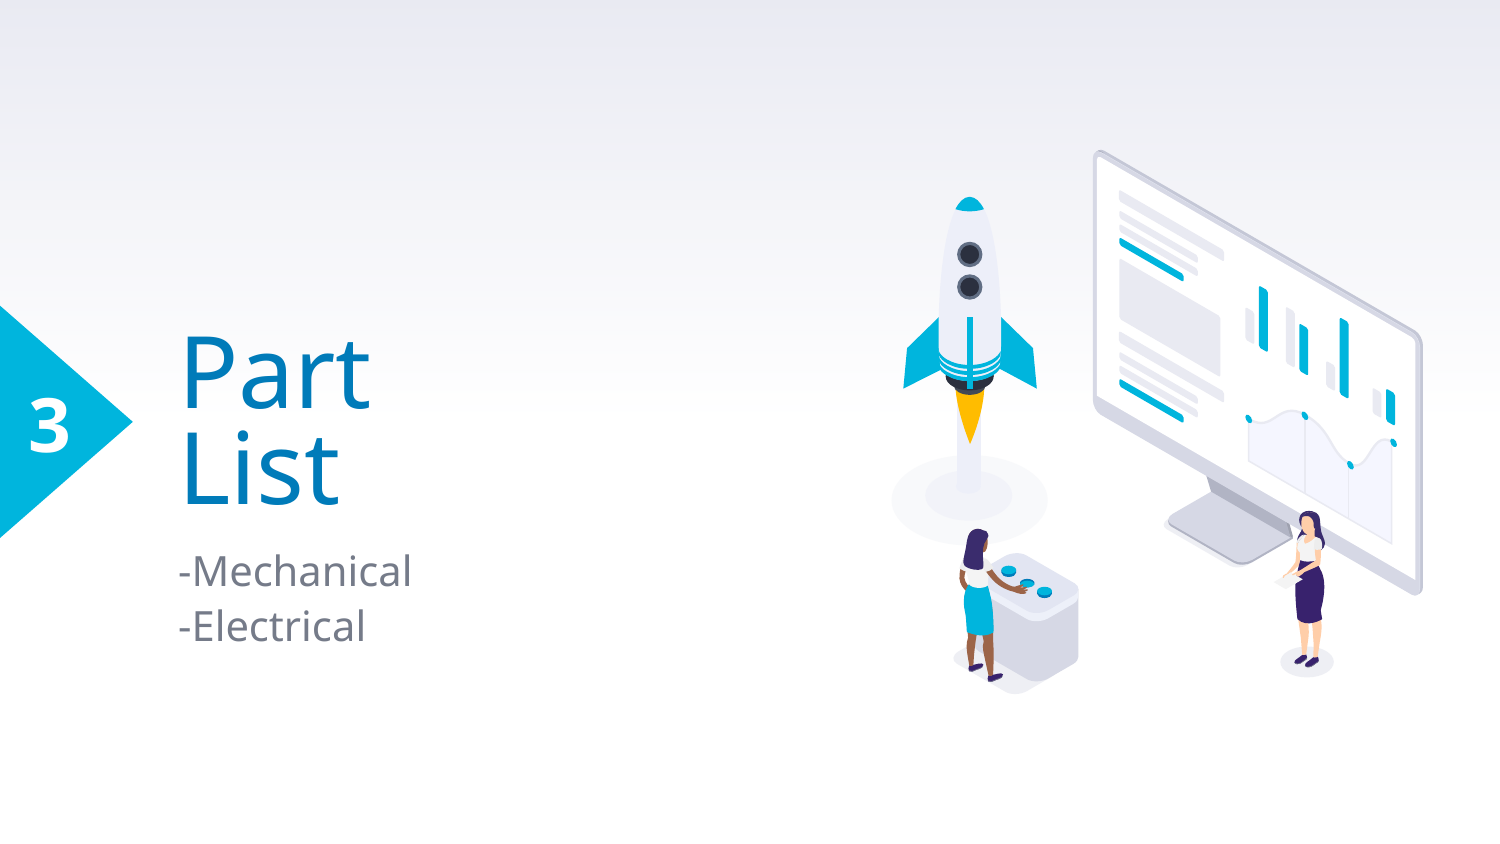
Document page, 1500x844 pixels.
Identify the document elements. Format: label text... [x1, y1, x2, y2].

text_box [891, 149, 1424, 695]
subtitle -Mechanical -Electrical [178, 539, 886, 603]
text_box 3 [0, 306, 100, 540]
title Part List [178, 333, 886, 524]
